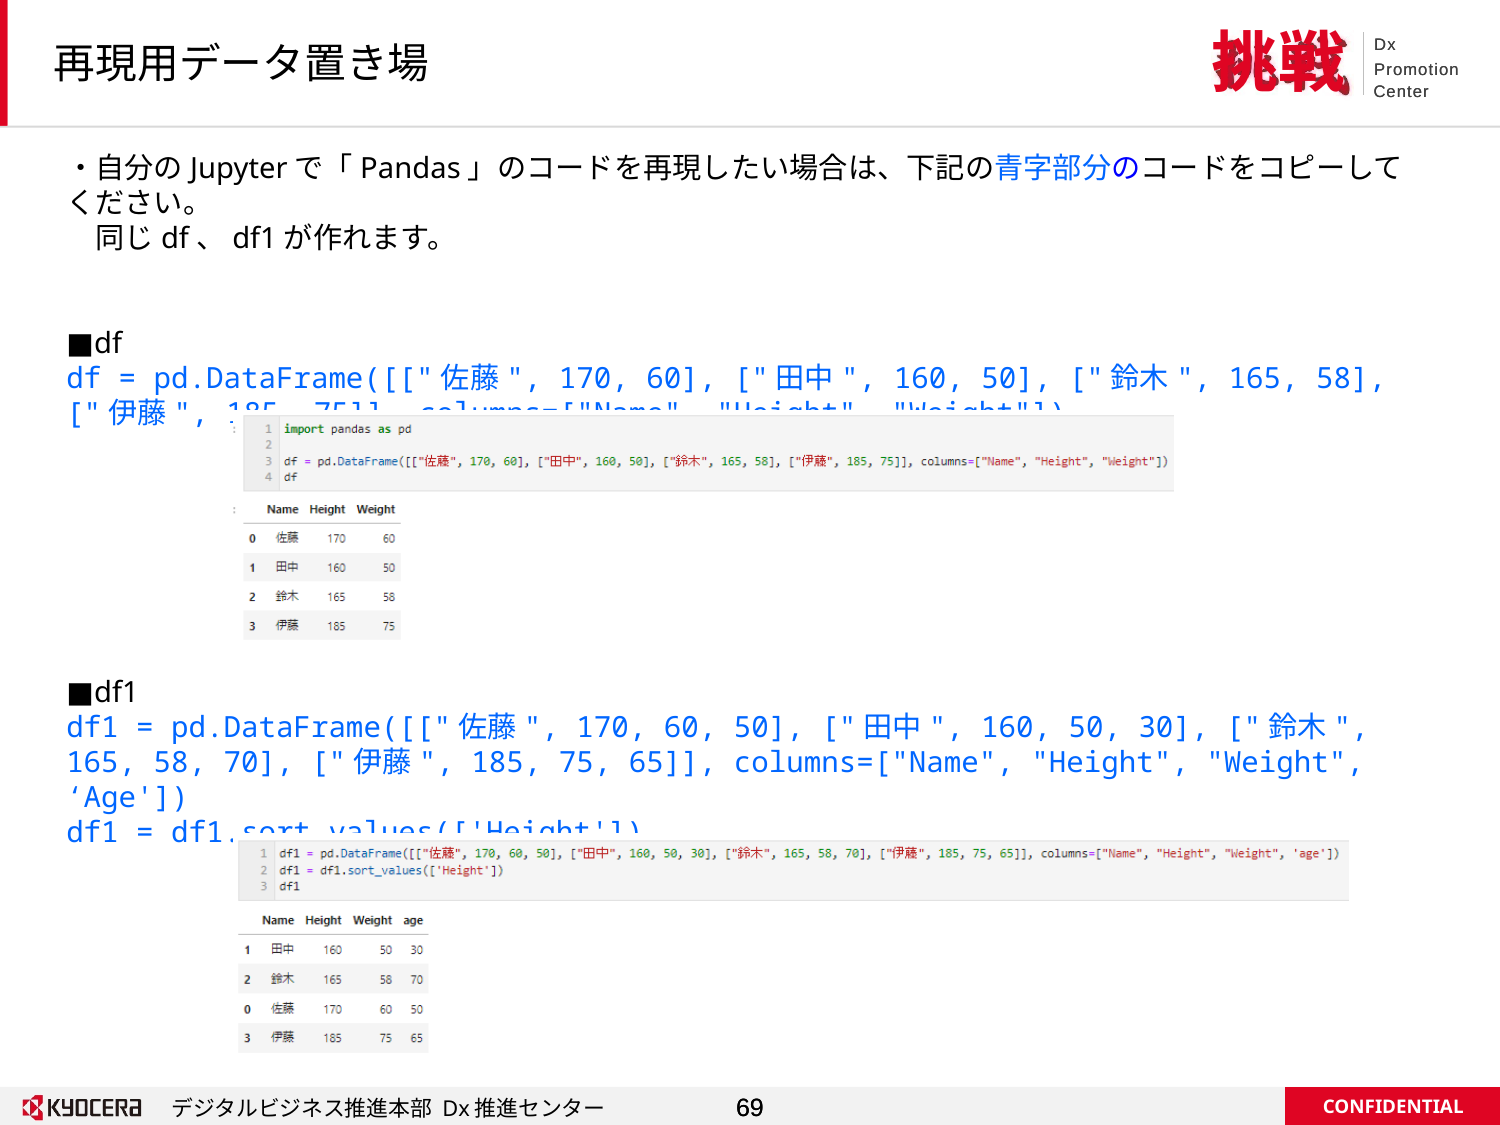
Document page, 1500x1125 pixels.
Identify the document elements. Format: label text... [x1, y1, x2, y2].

picture [10, 1092, 153, 1125]
picture [1211, 30, 1354, 101]
title 再現用データ置き場 [38, 3, 1141, 121]
picture [233, 410, 1174, 646]
text_box ・自分のJupyterで「Pandas」のコードを再現したい場合は、下記の青字部分のコードをコピーしてください。 同じdf、df1が作れます。 ■df df = pd.DataFrame([["佐藤", 170, 60], ["田中", 160, 50], ["鈴木", 165, 58], ["伊藤", 185, 75]], columns=["Name", "Height", "Weight"]) ■df1 df1 = pd.DataFrame([["佐藤", 170, 60, 50], ["田中", 160, 50, 30], ["鈴木", 165, 58, 70], ["伊藤", 185, 75, 65]], columns=["Name", "Height", "Weight", ‘Age']) df1 = df1.sort_values(['Height']) [51, 141, 1443, 961]
picture [233, 833, 1349, 1055]
